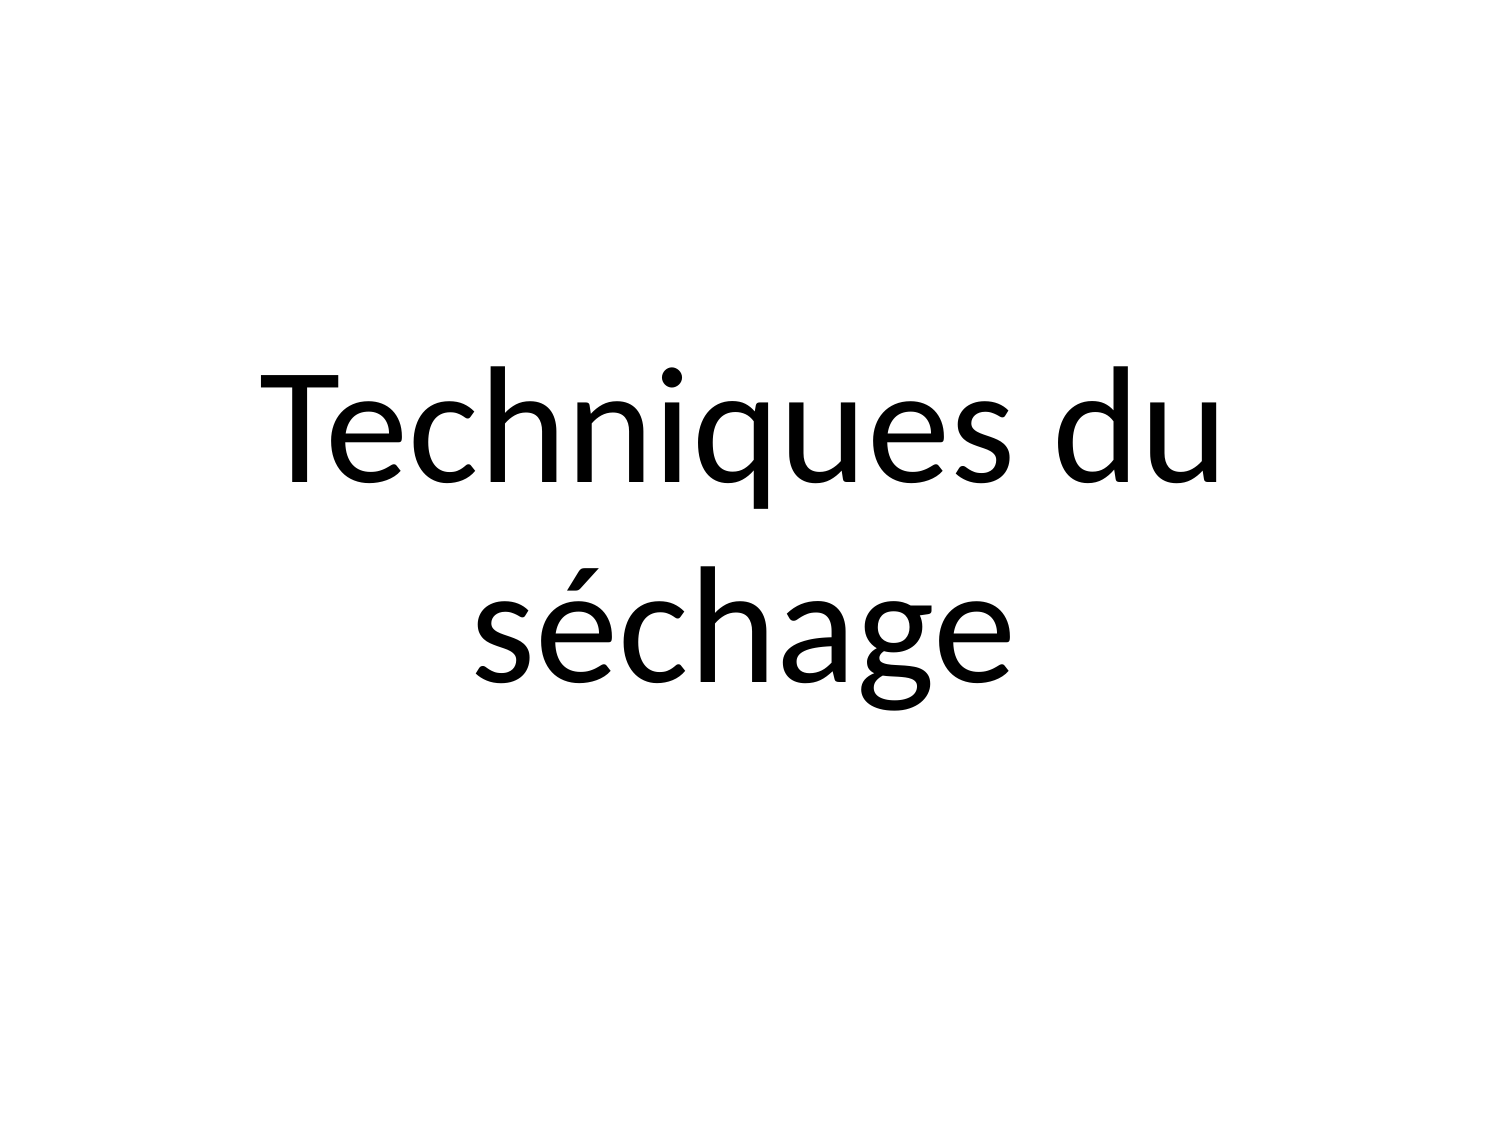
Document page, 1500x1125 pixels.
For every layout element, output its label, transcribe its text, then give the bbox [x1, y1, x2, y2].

title Techniques du séchage [112, 550, 1376, 882]
